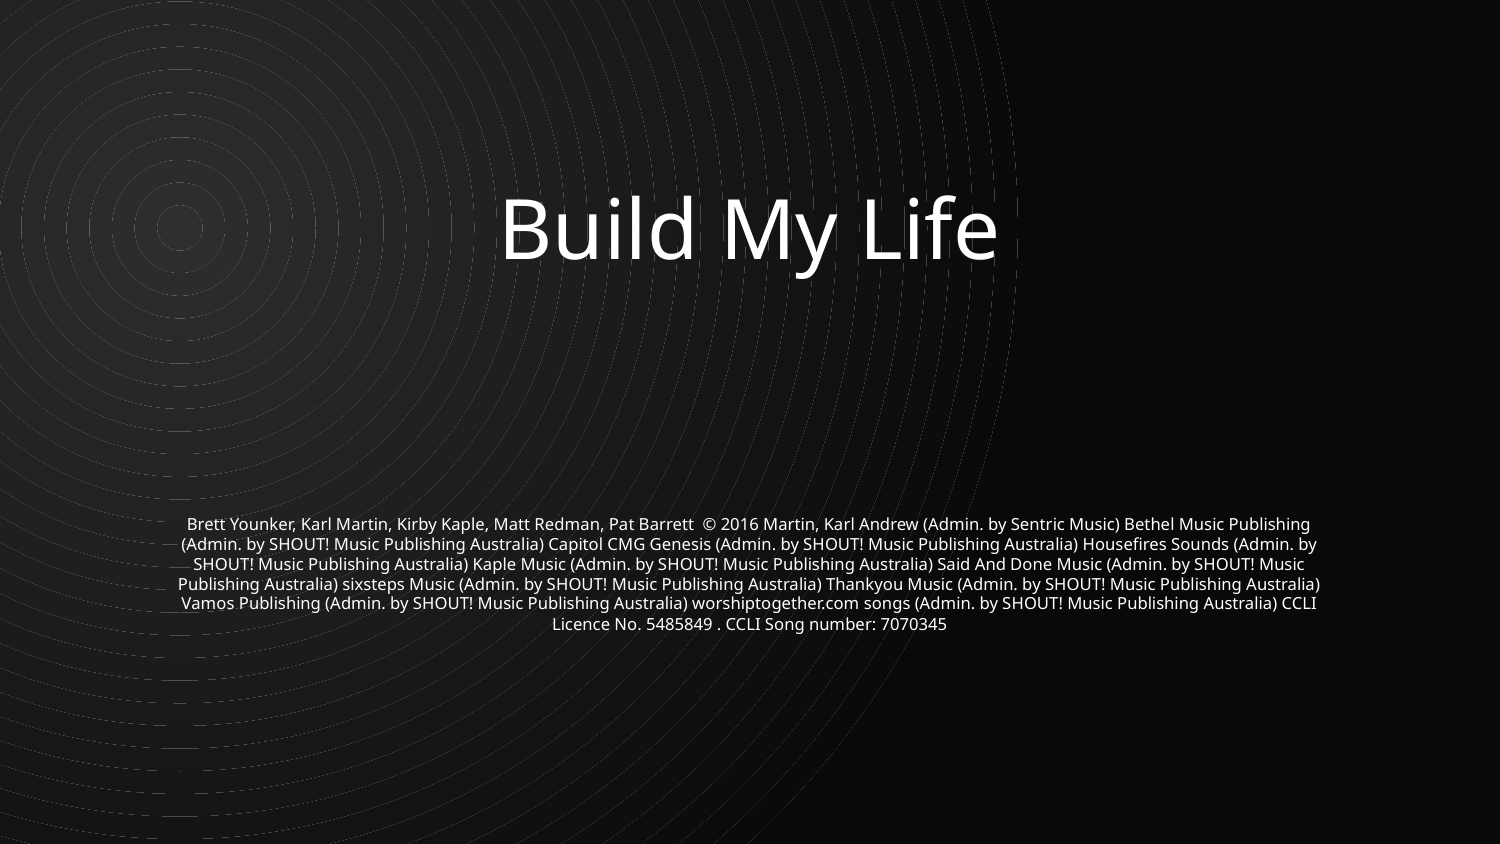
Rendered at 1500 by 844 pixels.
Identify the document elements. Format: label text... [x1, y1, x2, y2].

text_box Build My Life [149, 168, 1350, 284]
text_box Brett Younker, Karl Martin, Kirby Kaple, Matt Redman, Pat Barrett © 2016 Martin, Karl Andrew (Admin. by Sentric Music) Bethel Music Publishing (Admin. by SHOUT! Music Publishing Australia) Capitol CMG Genesis (Admin. by SHOUT! Music Publishing Australia) Housefires Sounds (Admin. by SHOUT! Music Publishing Australia) Kaple Music (Admin. by SHOUT! Music Publishing Australia) Said And Done Music (Admin. by SHOUT! Music Publishing Australia) sixsteps Music (Admin. by SHOUT! Music Publishing Australia) Thankyou Music (Admin. by SHOUT! Music Publishing Australia) Vamos Publishing (Admin. by SHOUT! Music Publishing Australia) worshiptogether.com songs (Admin. by SHOUT! Music Publishing Australia) CCLI Licence No. 5485849 . CCLI Song number: 7070345 [149, 506, 1350, 641]
